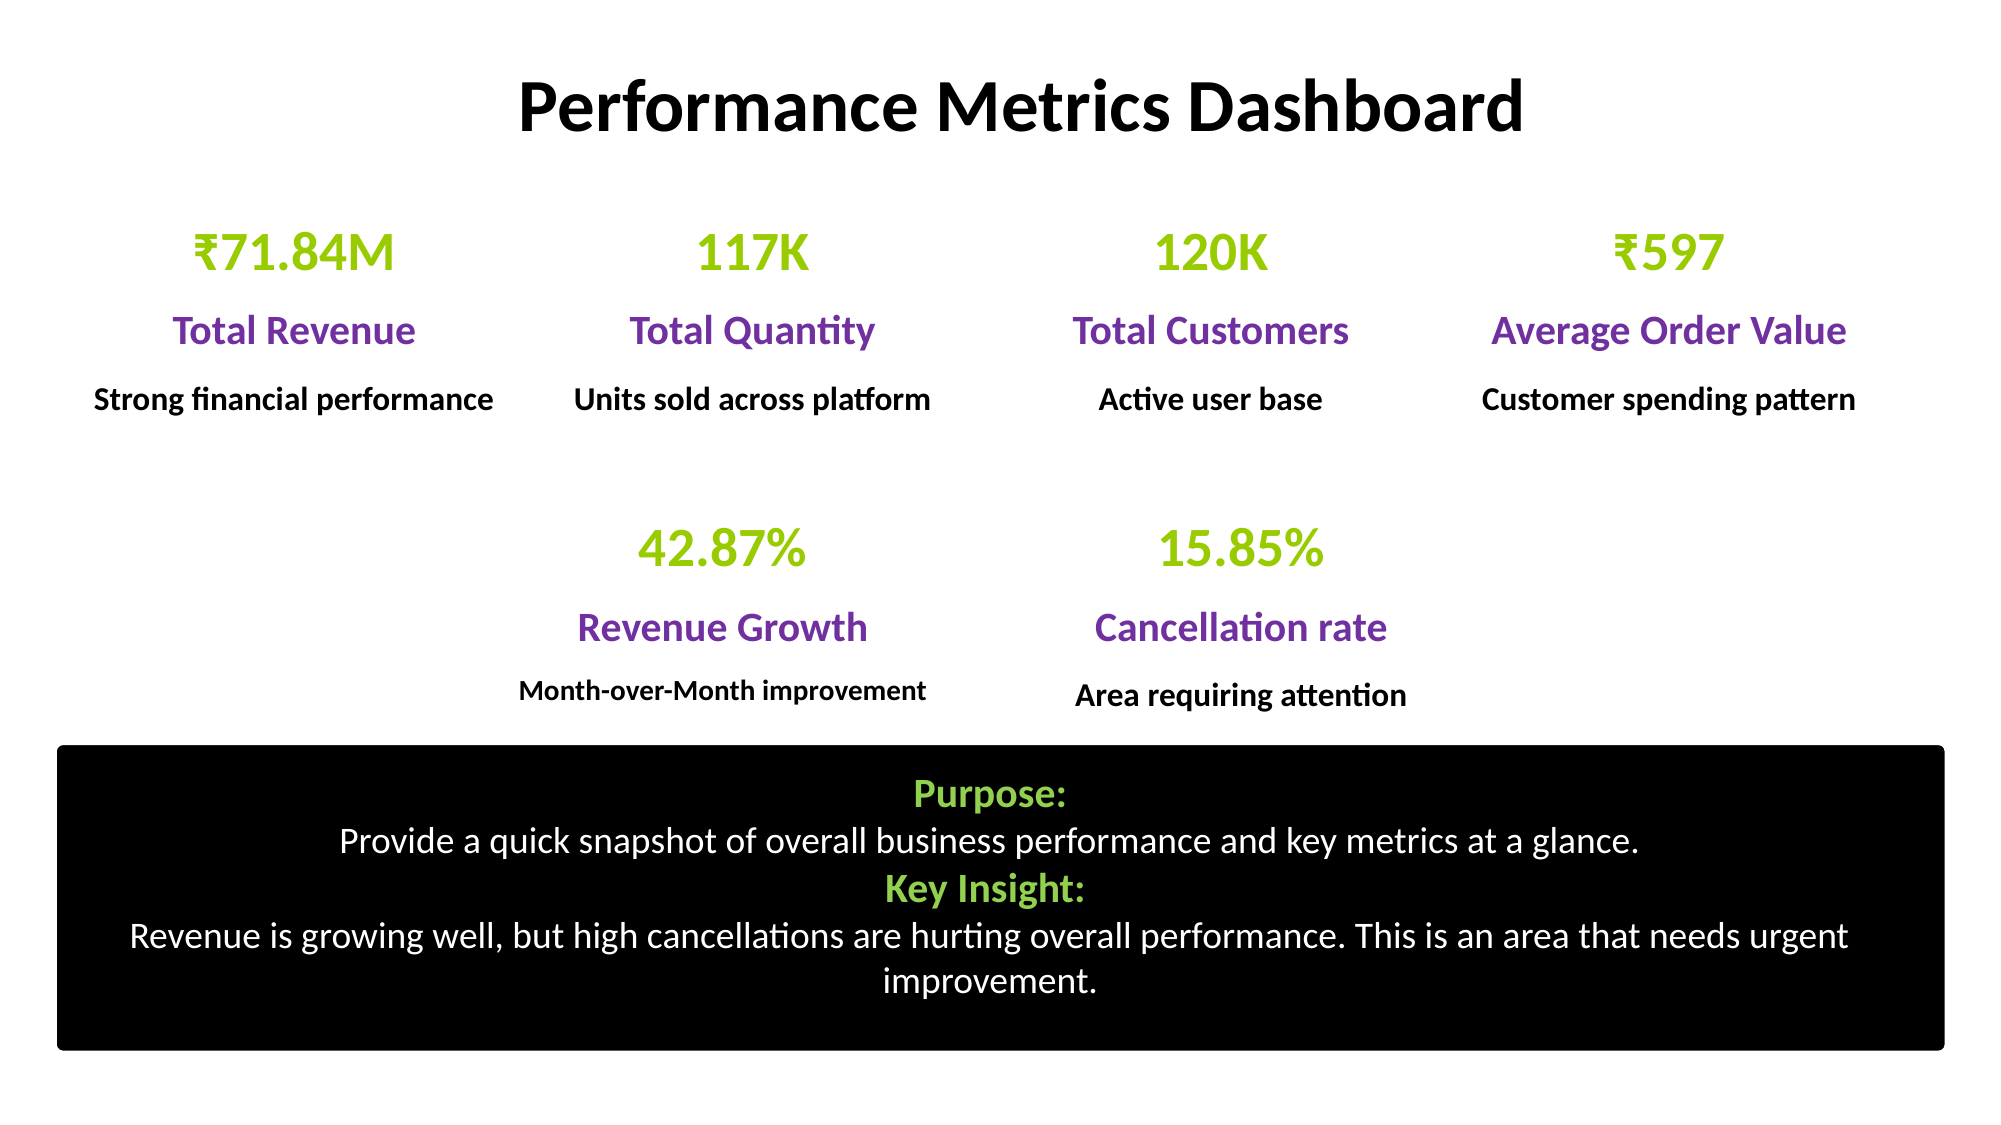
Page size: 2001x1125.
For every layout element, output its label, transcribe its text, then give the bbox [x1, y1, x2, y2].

text_box Strong financial performance [83, 361, 506, 409]
text_box [54, 742, 1947, 1053]
text_box Units sold across platform [541, 361, 964, 409]
text_box 42.87% [512, 463, 934, 560]
text_box Month-over-Month improvement [512, 658, 934, 705]
text_box Purpose: Provide a quick snapshot of overall business performance and key metrics at a glance. Key Insight: Revenue is growing well, but high cancellations are hurting overall performance. This is an area that needs urgent improvement. [100, 766, 1881, 937]
text_box Performance Metrics Dashboard [447, 38, 1598, 129]
text_box Revenue Growth [541, 595, 905, 641]
text_box Total Quantity [571, 299, 934, 345]
text_box 15.85% [1030, 463, 1453, 560]
text_box ₹597 [1458, 167, 1881, 263]
text_box Active user base [999, 361, 1422, 409]
text_box Average Order Value [1487, 299, 1851, 345]
text_box 117K [541, 167, 964, 263]
text_box Total Revenue [113, 299, 476, 345]
text_box Total Customers [1029, 299, 1393, 345]
text_box ₹71.84M [83, 167, 506, 263]
text_box Area requiring attention [1030, 658, 1453, 705]
text_box Customer spending pattern [1458, 361, 1881, 409]
text_box Cancellation rate [1035, 595, 1448, 641]
text_box 120K [999, 167, 1422, 263]
